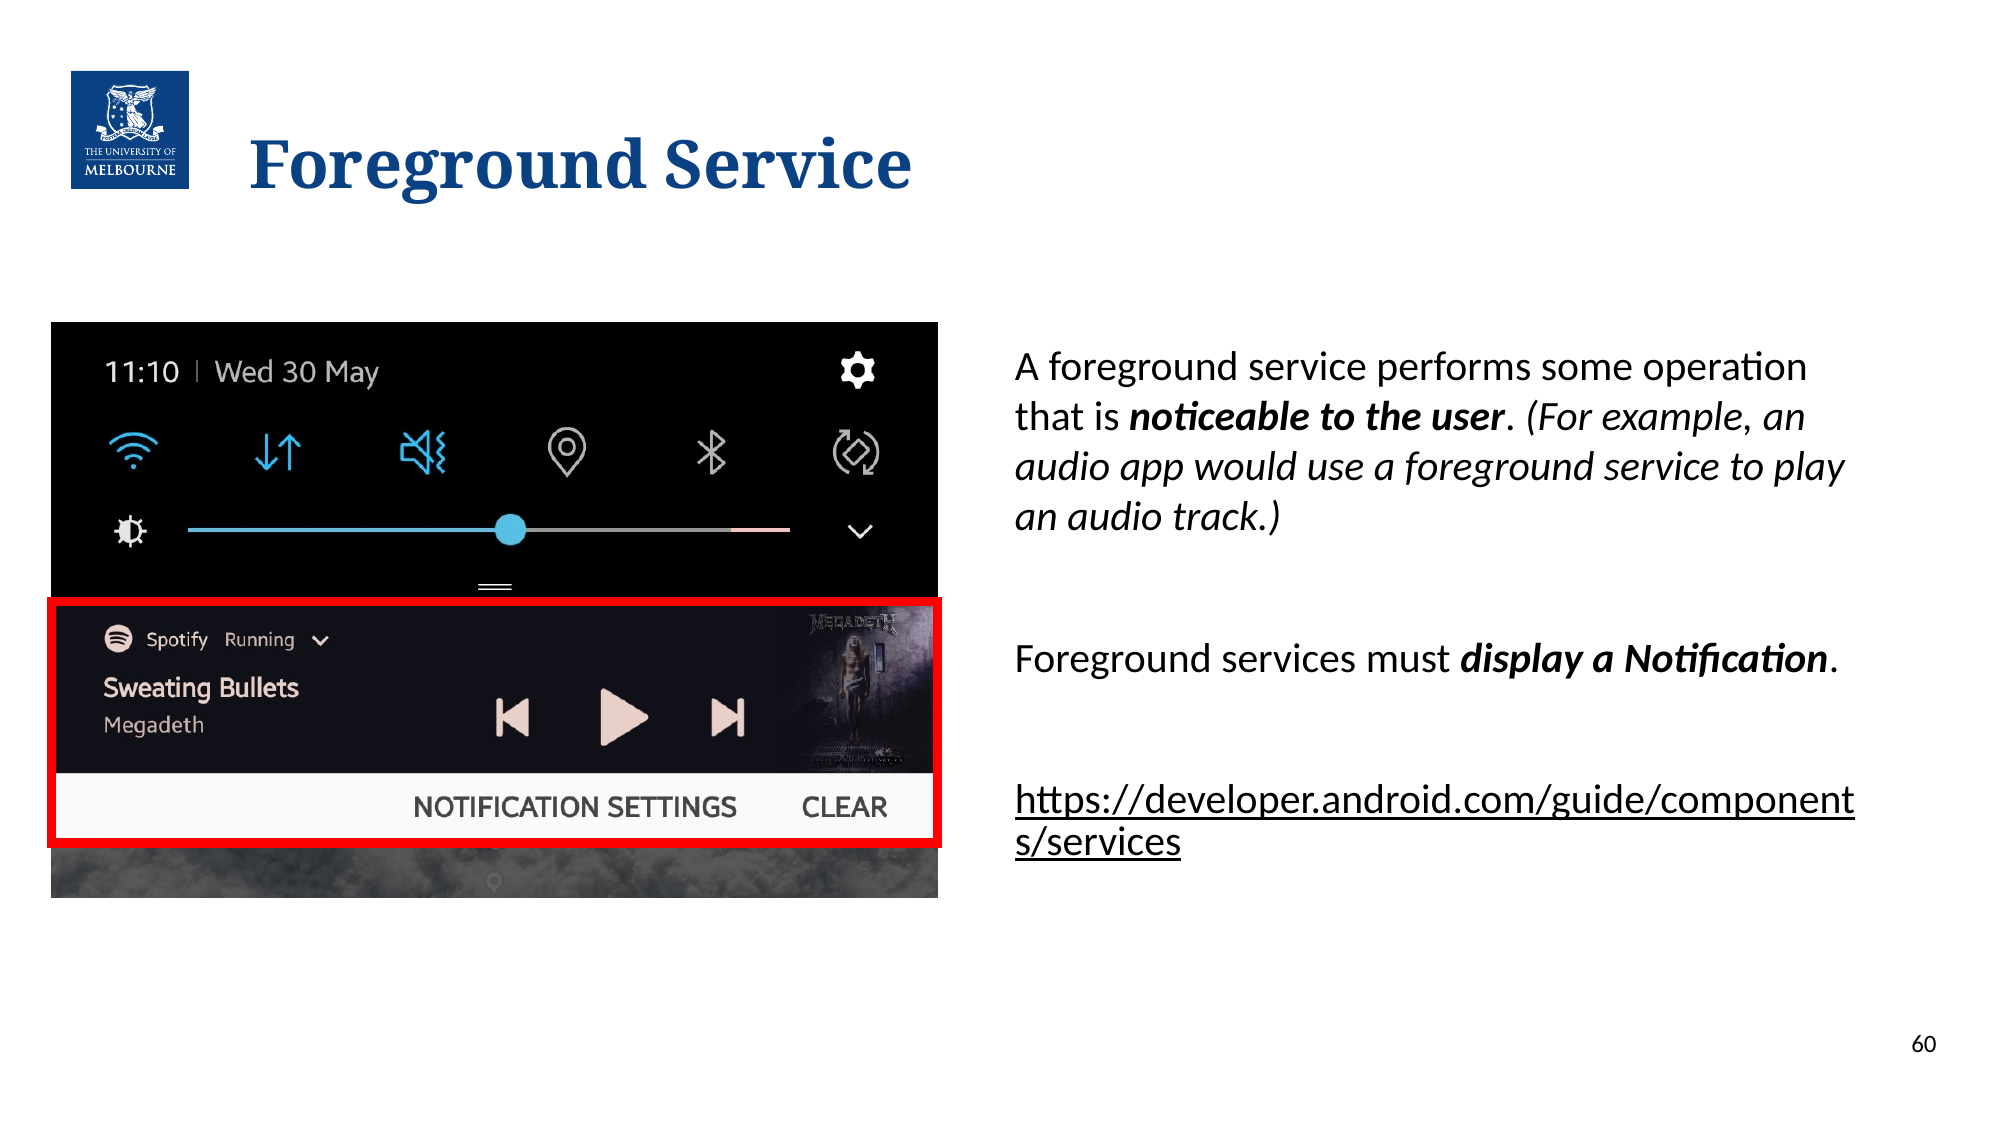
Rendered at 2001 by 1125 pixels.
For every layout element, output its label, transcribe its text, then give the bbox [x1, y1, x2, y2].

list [51, 322, 938, 898]
title Foreground Service [234, 64, 1924, 211]
list A foreground service performs some operation that is noticeable to the user. (For example, an audio app would use a foreground service to play an audio track.) Foreground services must display a Notification. https://developer.android.com/guide/components/services [999, 331, 1886, 892]
slide_number 60 [1797, 1012, 1937, 1073]
